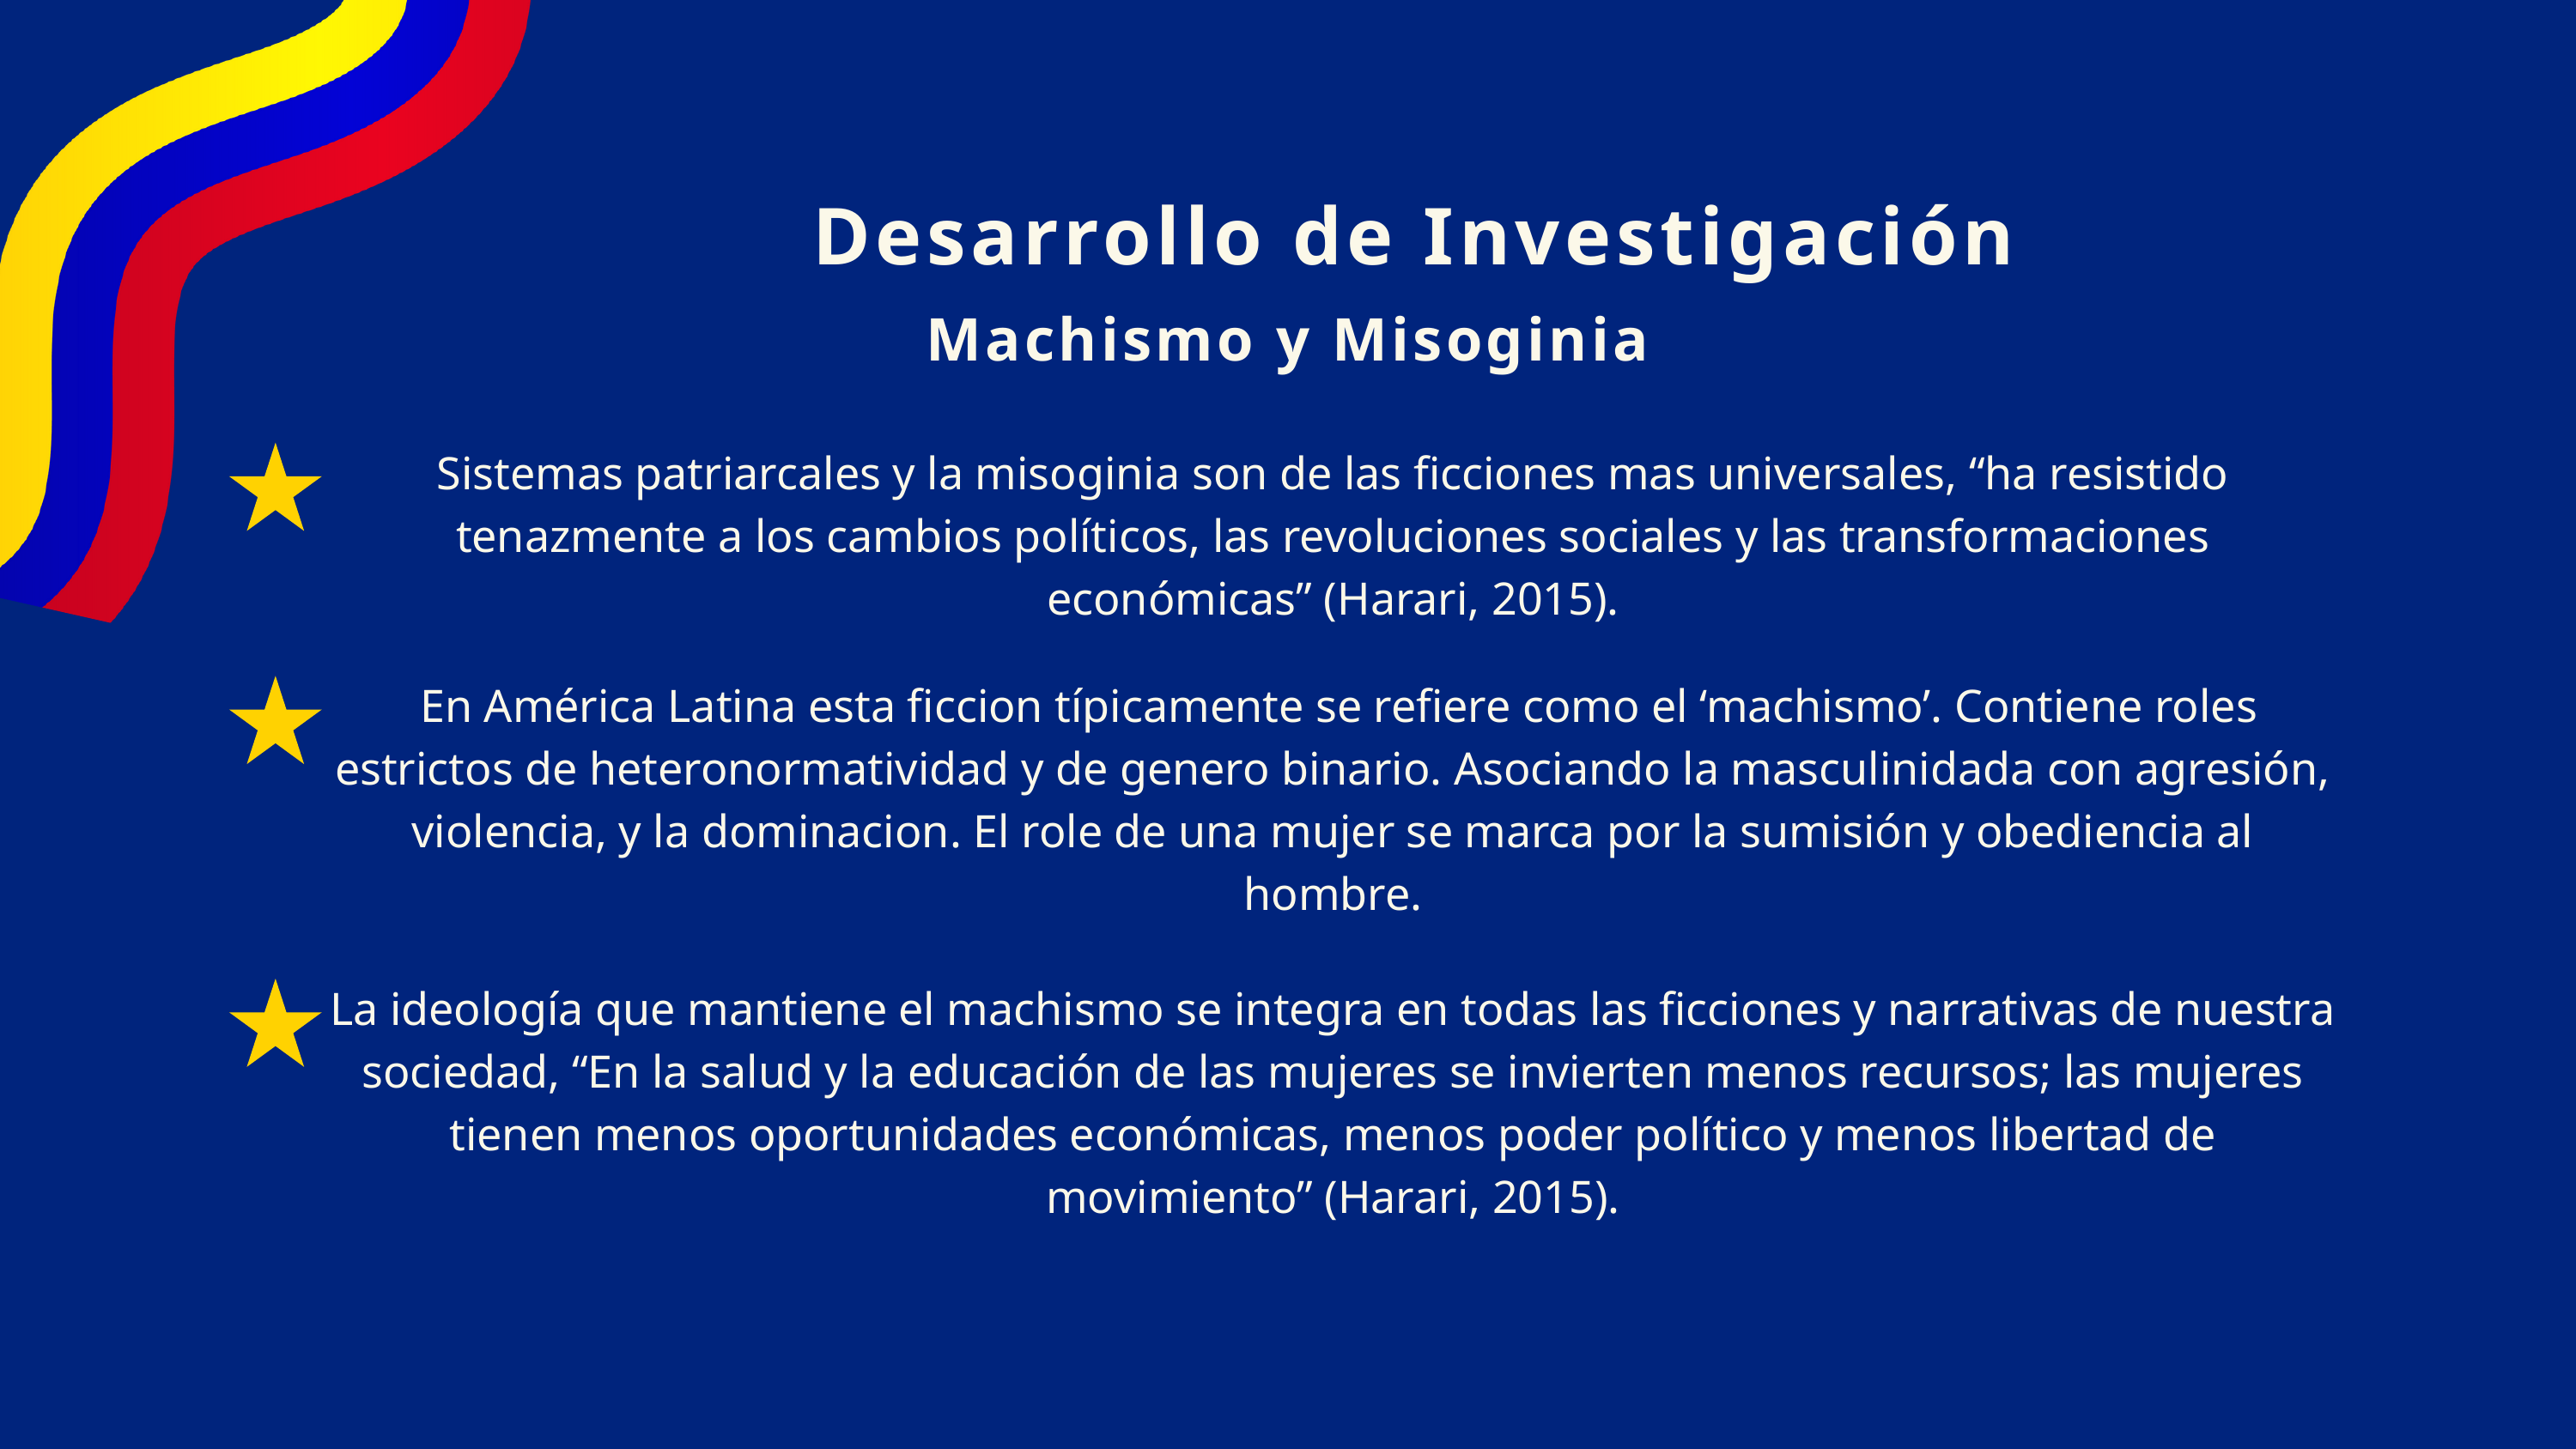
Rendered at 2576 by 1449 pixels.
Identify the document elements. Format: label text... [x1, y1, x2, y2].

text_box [228, 978, 323, 1068]
text_box [0, 0, 839, 670]
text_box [228, 442, 323, 531]
text_box La ideología que mantiene el machismo se integra en todas las ficciones y narrativas de nuestra sociedad, “En la salud y la educación de las mujeres se invierten menos recursos; las mujeres tienen menos oportunidades económicas, menos poder político y menos libertad de movimiento” (Harari, 2015). [321, 972, 2345, 1222]
text_box Desarrollo de Investigación [776, 191, 2017, 281]
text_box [228, 675, 323, 765]
text_box Sistemas patriarcales y la misoginia son de las ficciones mas universales, “ha resistido tenazmente a los cambios políticos, las revoluciones sociales y las transformaciones económicas” (Harari, 2015). [321, 435, 2345, 624]
text_box Machismo y Misoginia [770, 305, 1806, 373]
text_box En América Latina esta ficcion típicamente se refiere como el ‘machismo’. Contiene roles estrictos de heteronormatividad y de genero binario. Asociando la masculinidada con agresión, violencia, y la dominacion. El role de una mujer se marca por la sumisión y obediencia al hombre. [321, 669, 2345, 919]
